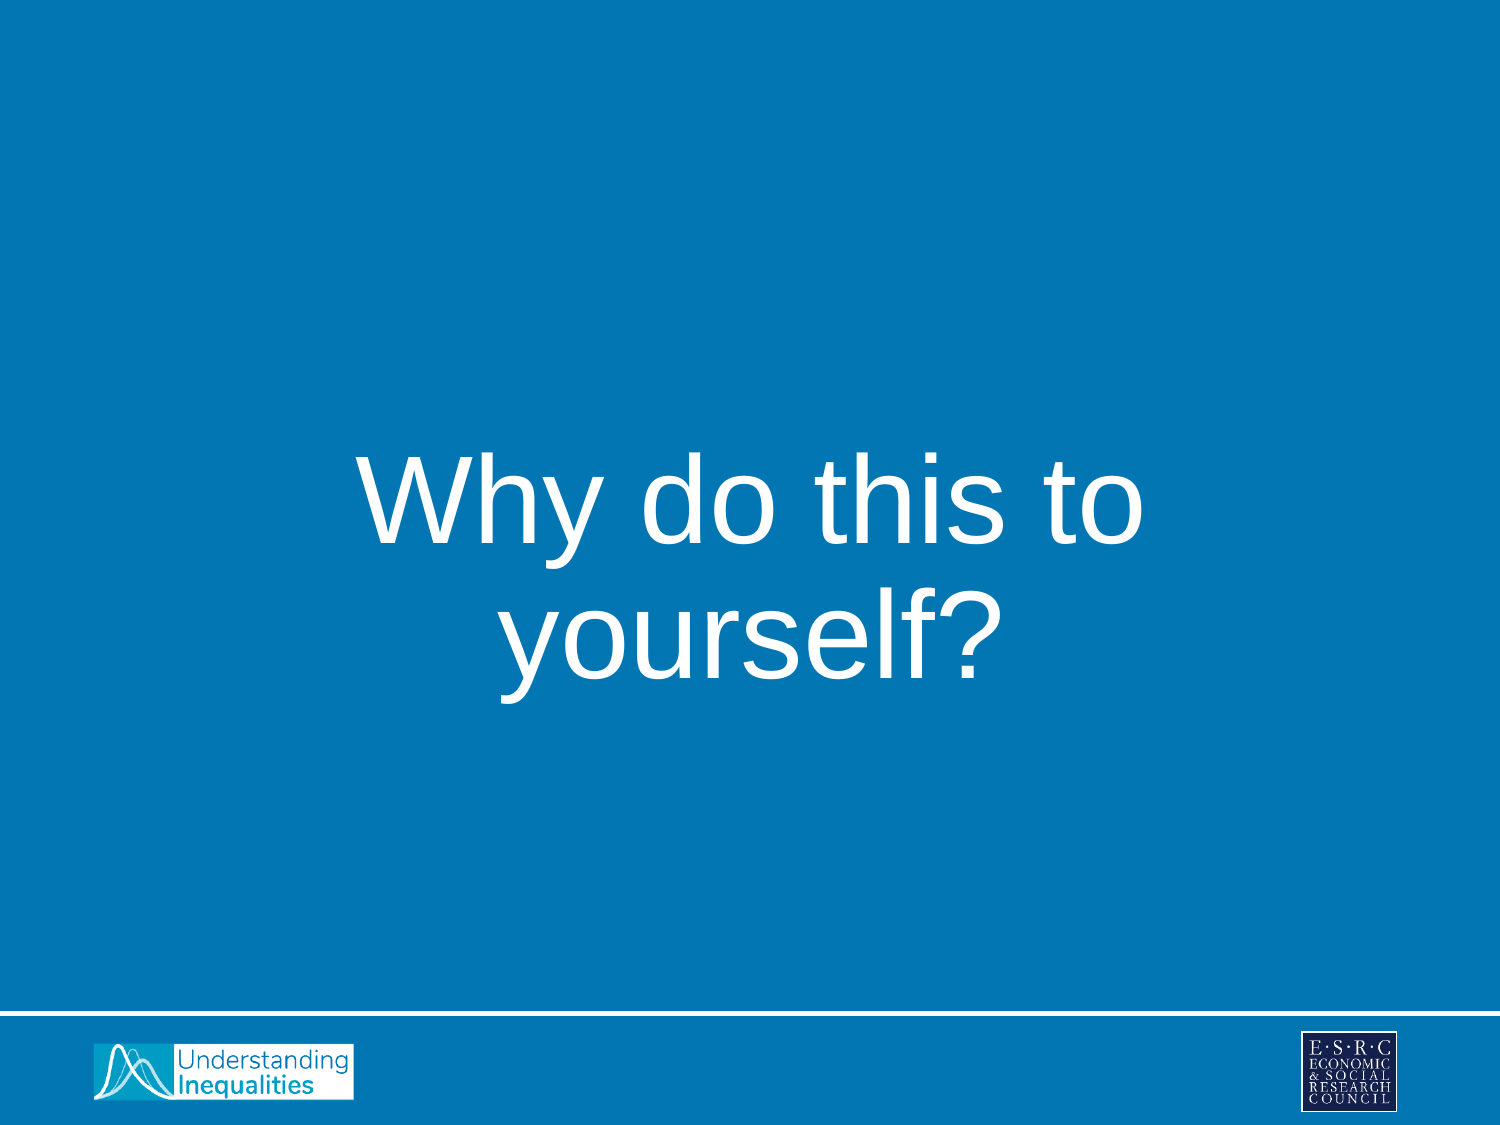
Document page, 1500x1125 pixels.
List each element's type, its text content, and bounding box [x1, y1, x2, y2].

picture [95, 1045, 353, 1099]
picture [1302, 1032, 1396, 1111]
title Why do this to yourself? [113, 321, 1389, 714]
